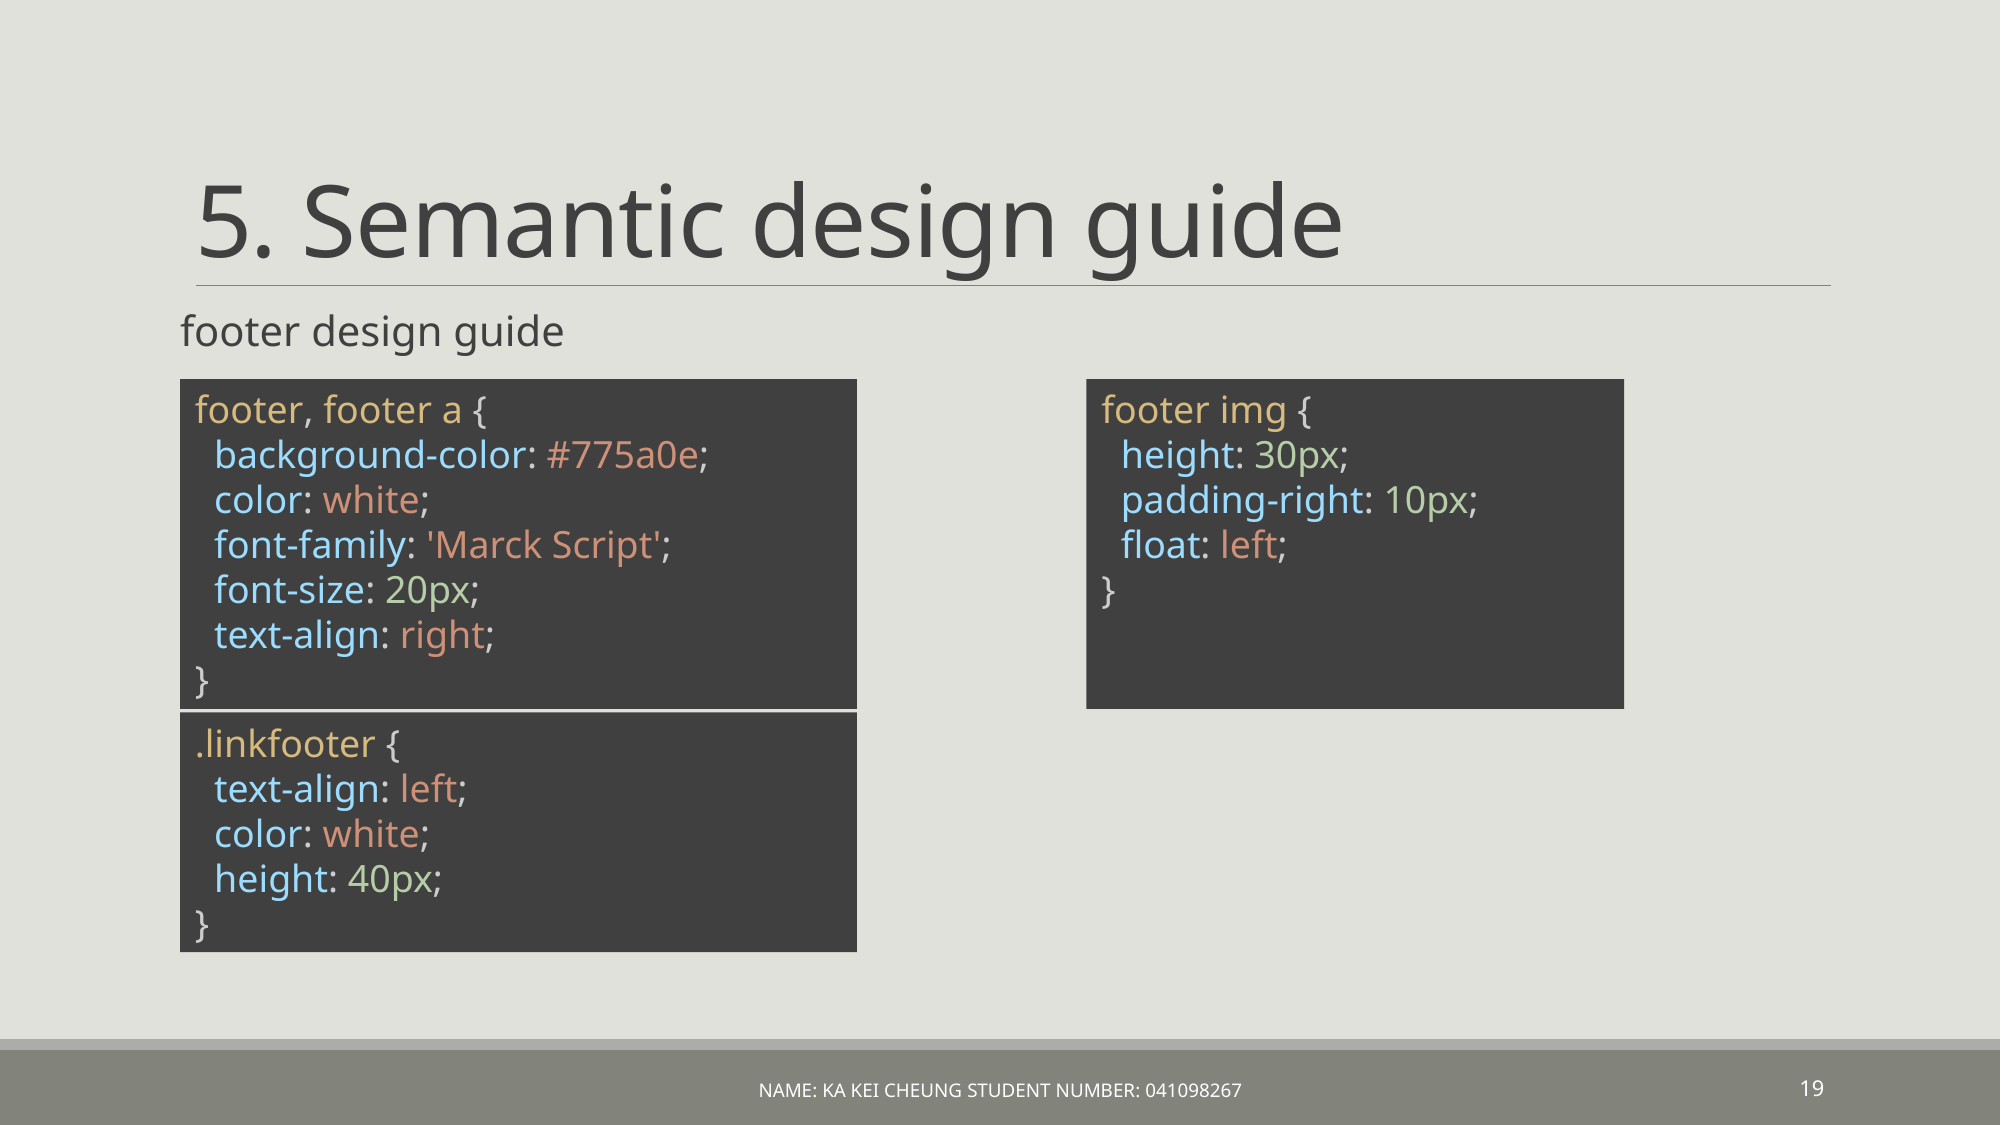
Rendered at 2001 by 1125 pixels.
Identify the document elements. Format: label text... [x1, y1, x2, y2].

footer Name: Ka Kei Cheung Student Number: 041098267 [604, 1059, 1396, 1120]
slide_number 19 [1624, 1059, 1840, 1120]
text_box footer img { height: 30px; padding-right: 10px; float: left; } [1086, 379, 1625, 709]
title 5. Semantic design guide [180, 47, 1830, 285]
list footer design guide [180, 302, 1830, 963]
text_box footer, footer a { background-color: #775a0e; color: white; font-family: 'Marck Script'; font-size: 20px; text-align: right; } [180, 379, 857, 709]
text_box .linkfooter { text-align: left; color: white; height: 40px; } [180, 712, 857, 953]
